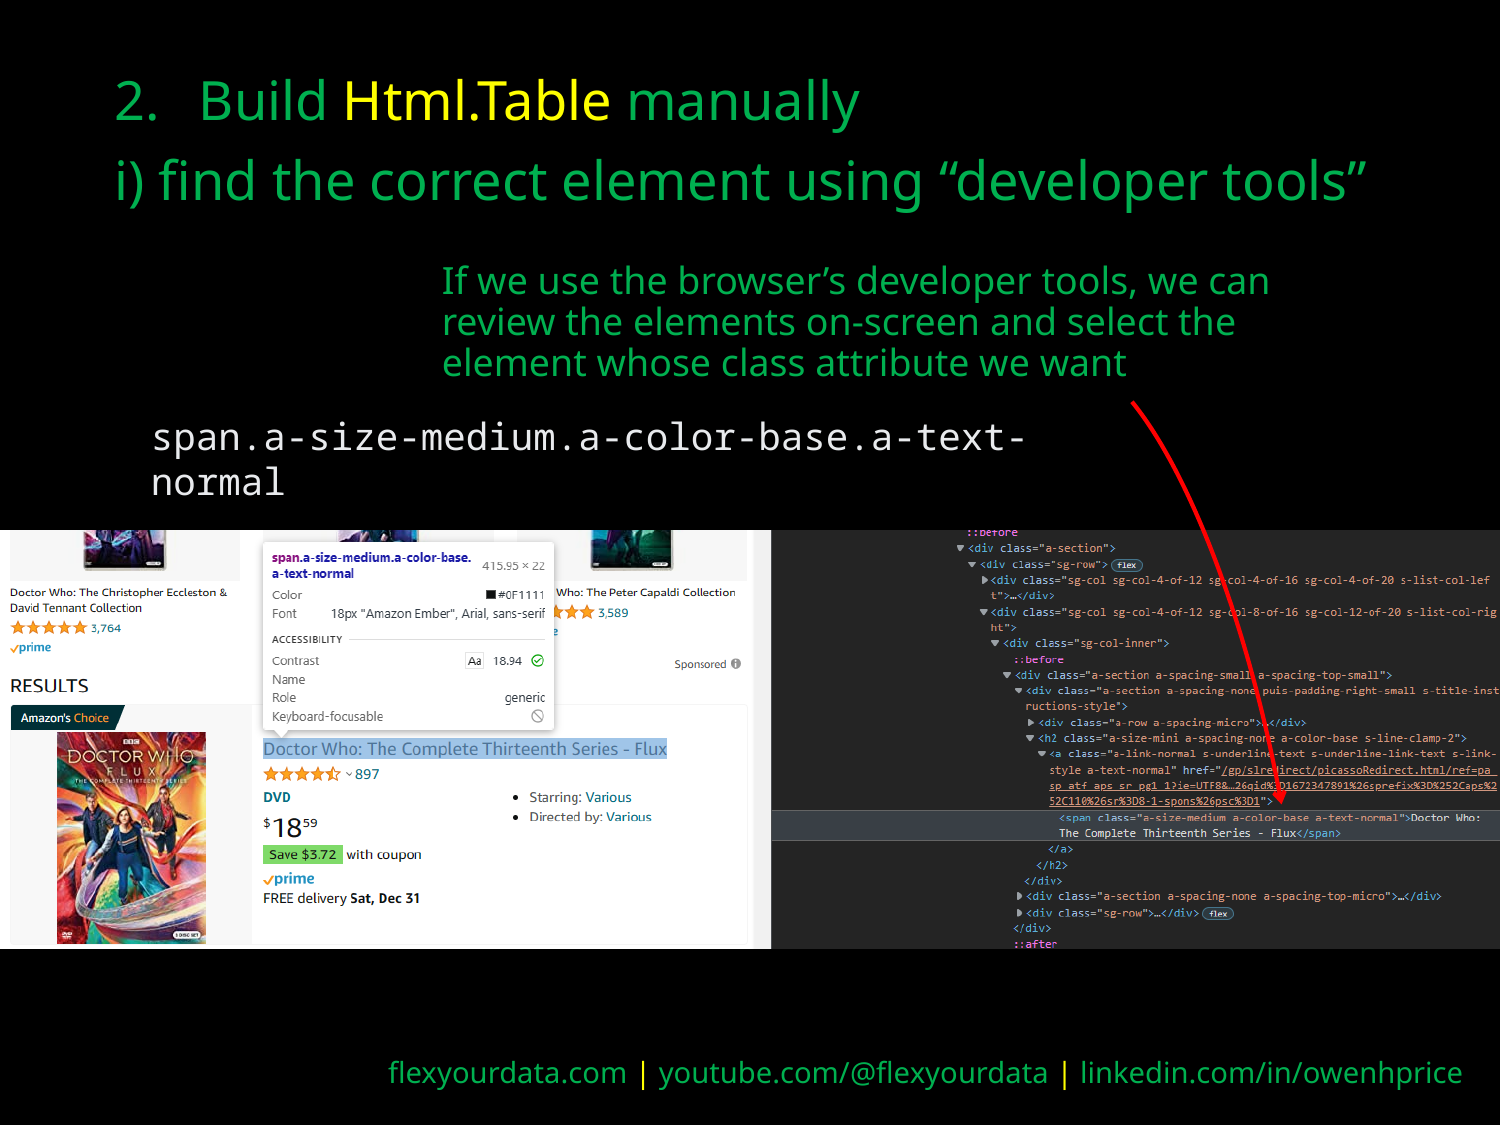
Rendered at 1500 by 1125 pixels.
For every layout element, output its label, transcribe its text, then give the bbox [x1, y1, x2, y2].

picture [0, 530, 1500, 950]
list Build Html.Table manually i) find the correct element using “developer tools” [99, 66, 1428, 148]
text_box span.a-size-medium.a-color-base.a-text-normal [136, 405, 1118, 511]
text_box [1131, 401, 1204, 530]
text_box If we use the browser’s developer tools, we can review the elements on-screen and select the element whose class attribute we want [427, 255, 1364, 339]
